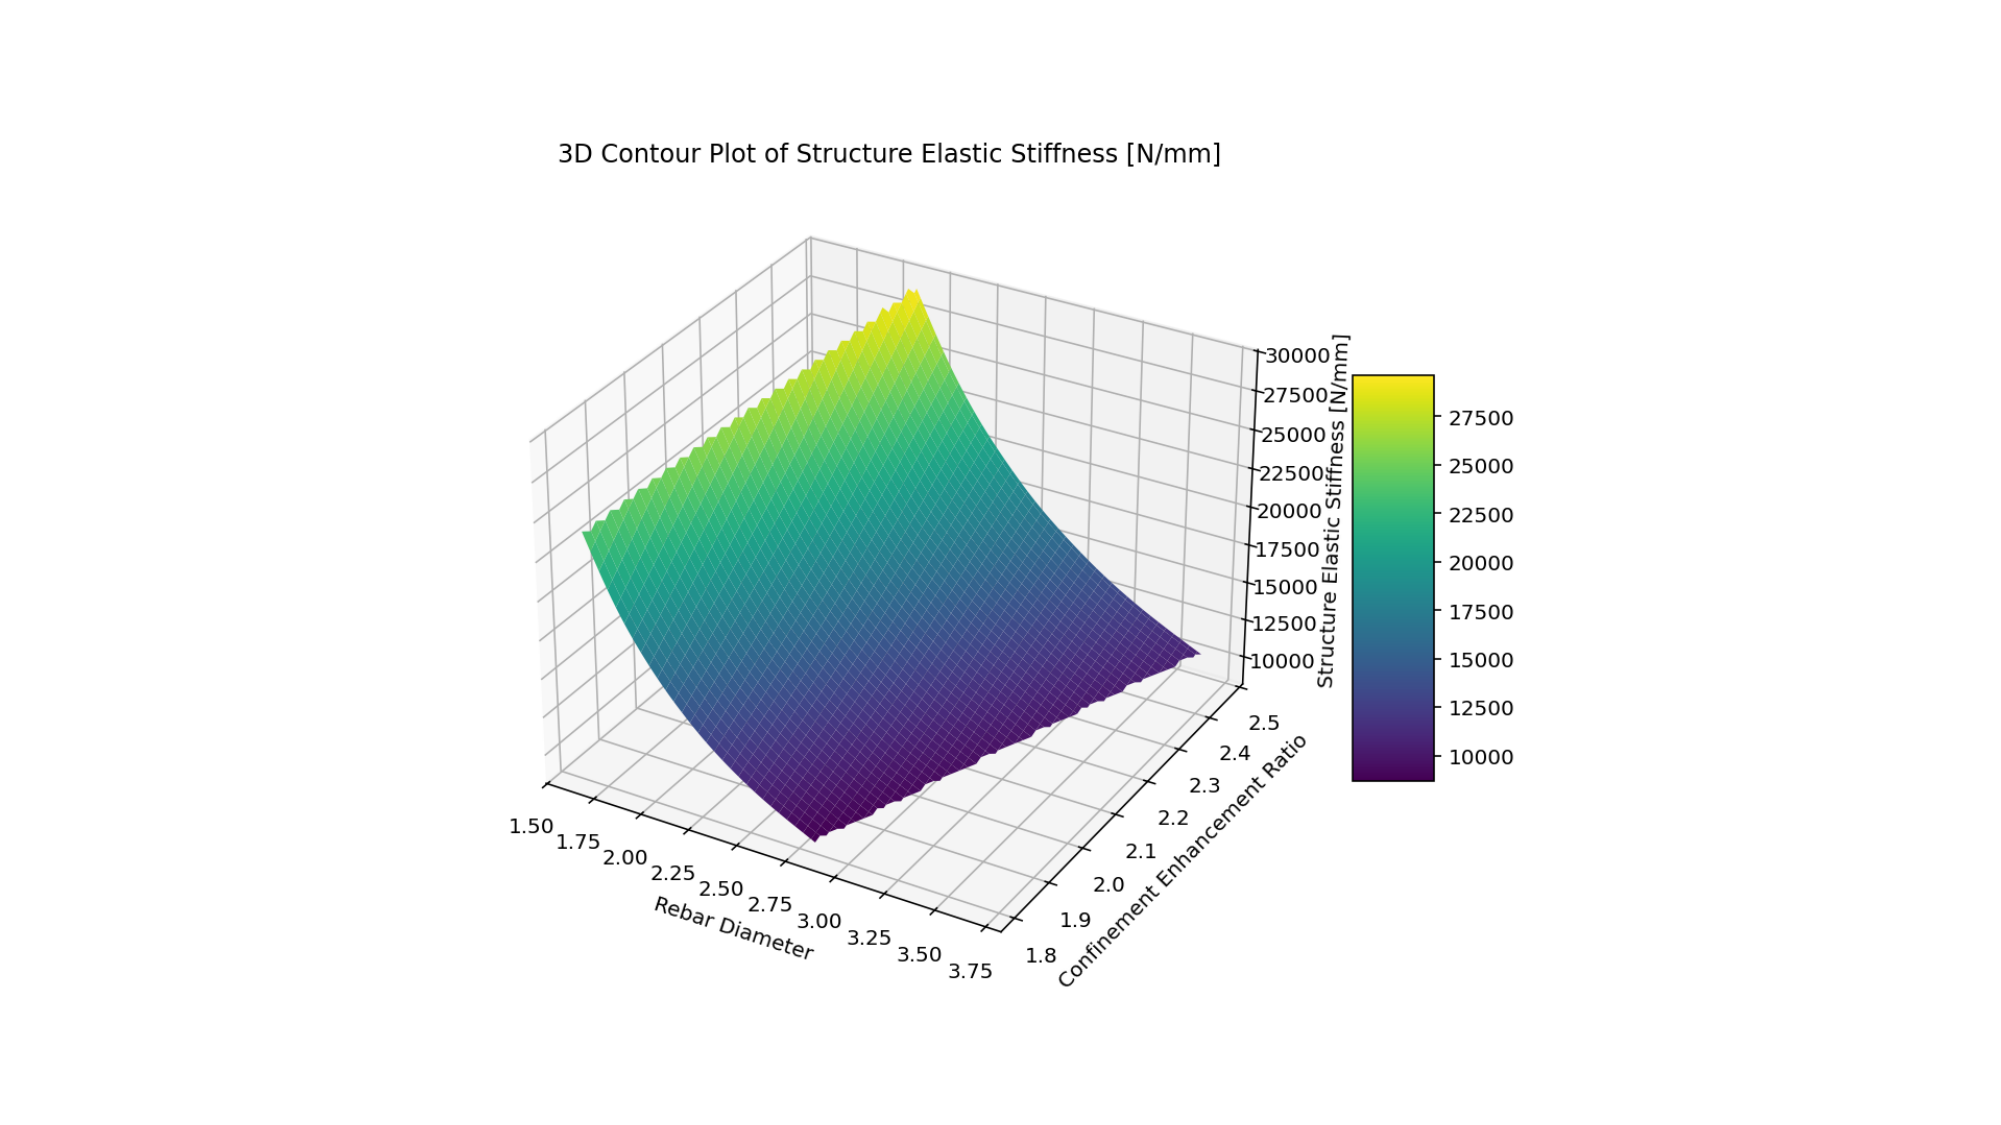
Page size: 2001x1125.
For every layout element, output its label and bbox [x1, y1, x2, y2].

picture [470, 127, 1530, 998]
